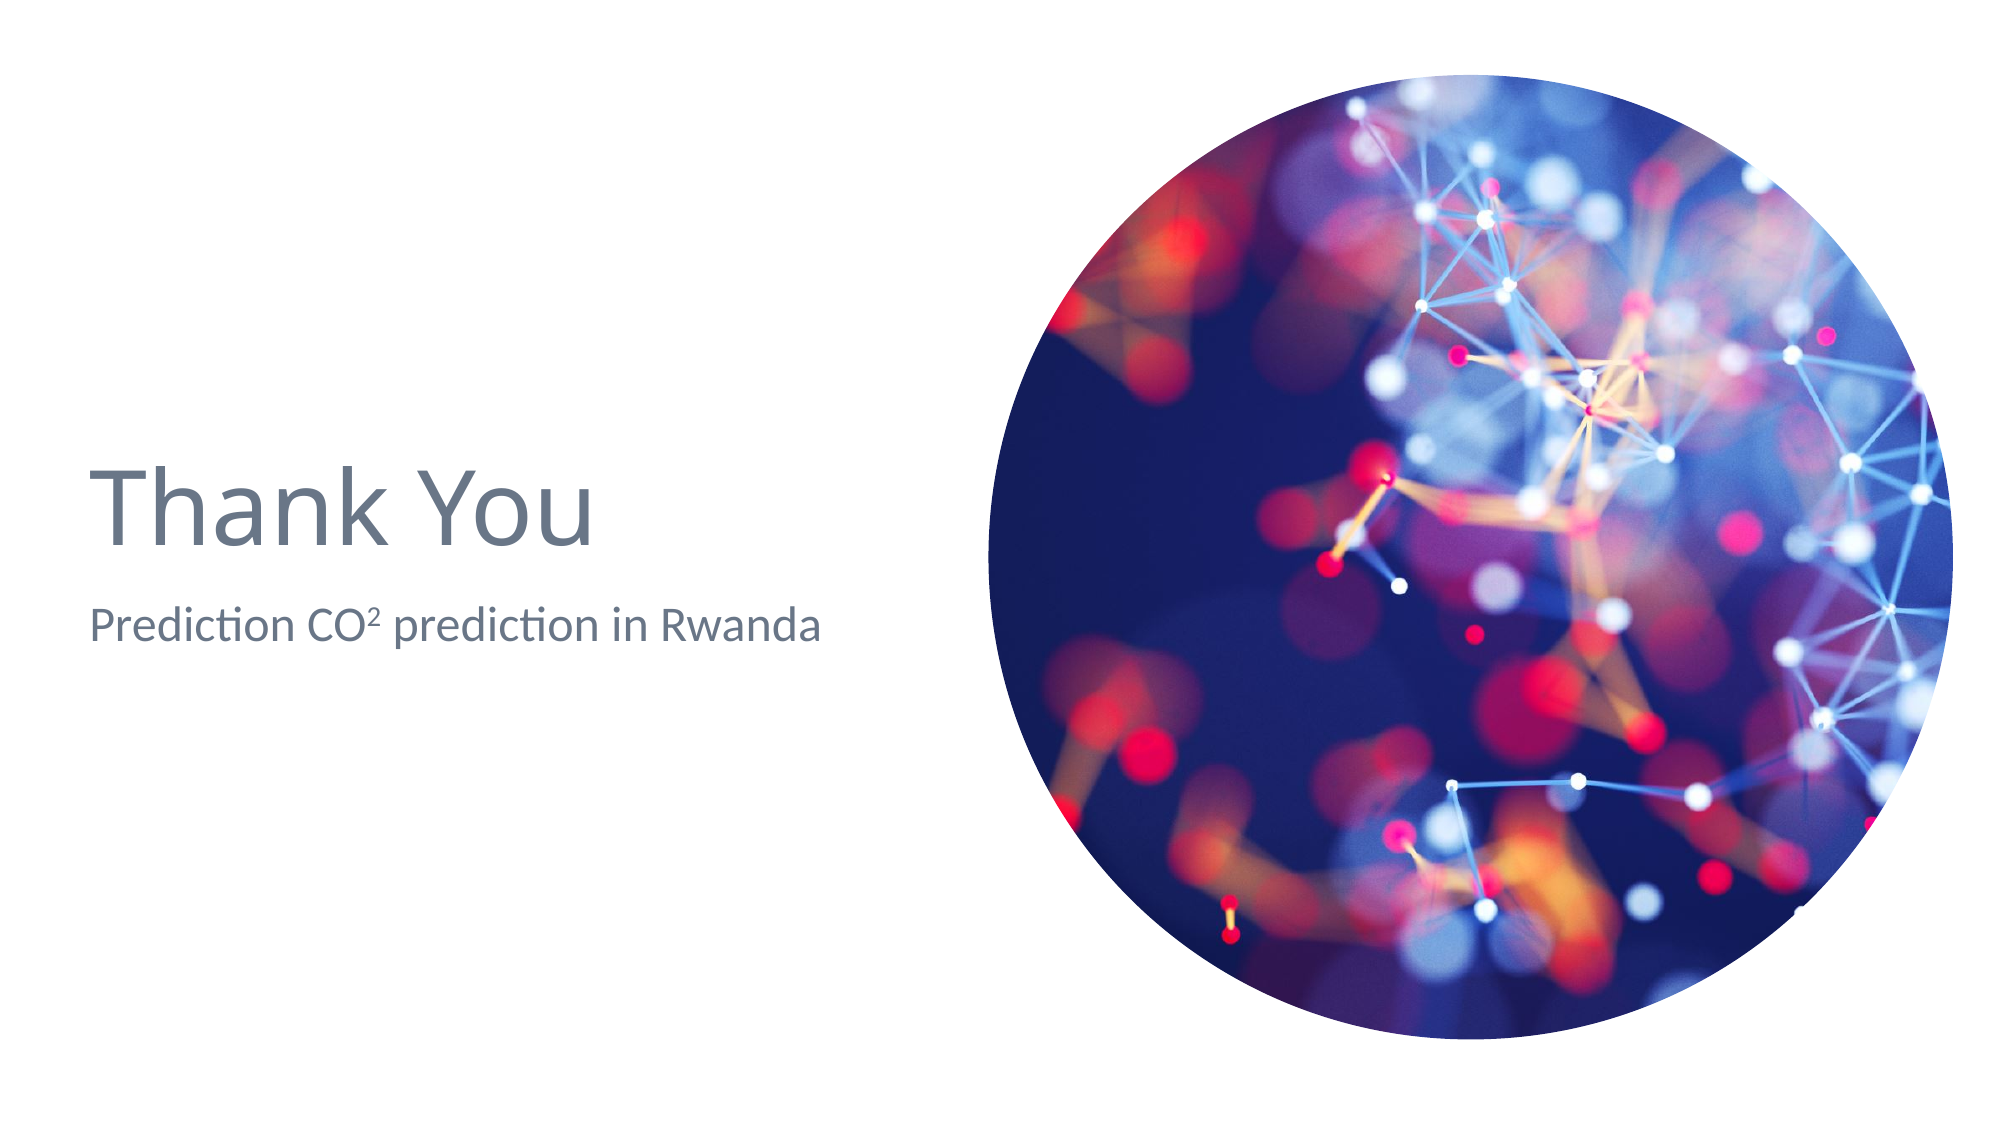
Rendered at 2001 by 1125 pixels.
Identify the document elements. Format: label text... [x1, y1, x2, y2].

title Thank You [74, 118, 963, 576]
picture [988, 74, 1953, 1040]
subtitle Prediction CO2 prediction in Rwanda [74, 590, 963, 847]
